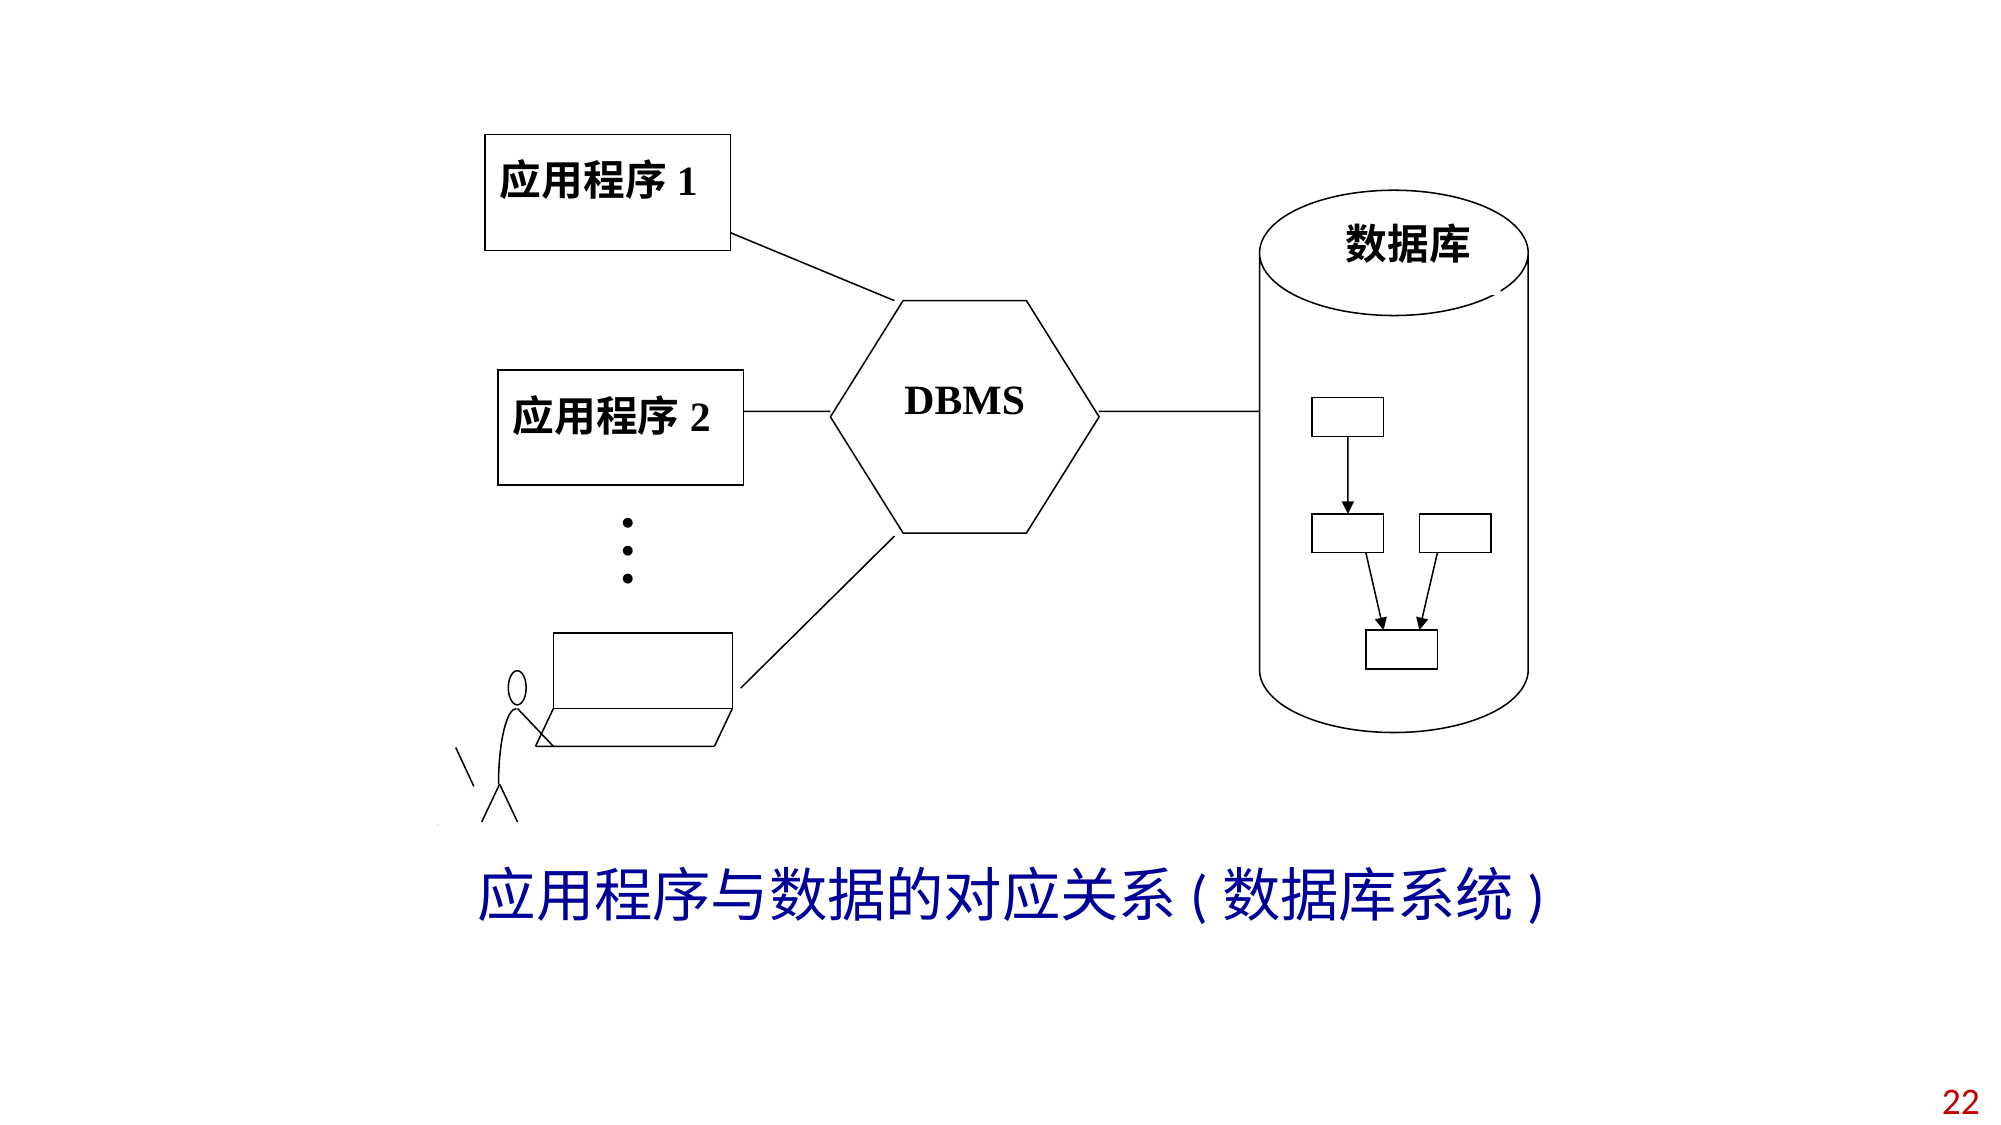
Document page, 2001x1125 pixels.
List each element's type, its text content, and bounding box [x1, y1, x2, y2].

slide_number 21 [1528, 1079, 1995, 1120]
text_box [437, 134, 1529, 826]
text_box 应用程序与数据的对应关系(数据库系统) [463, 850, 1561, 935]
